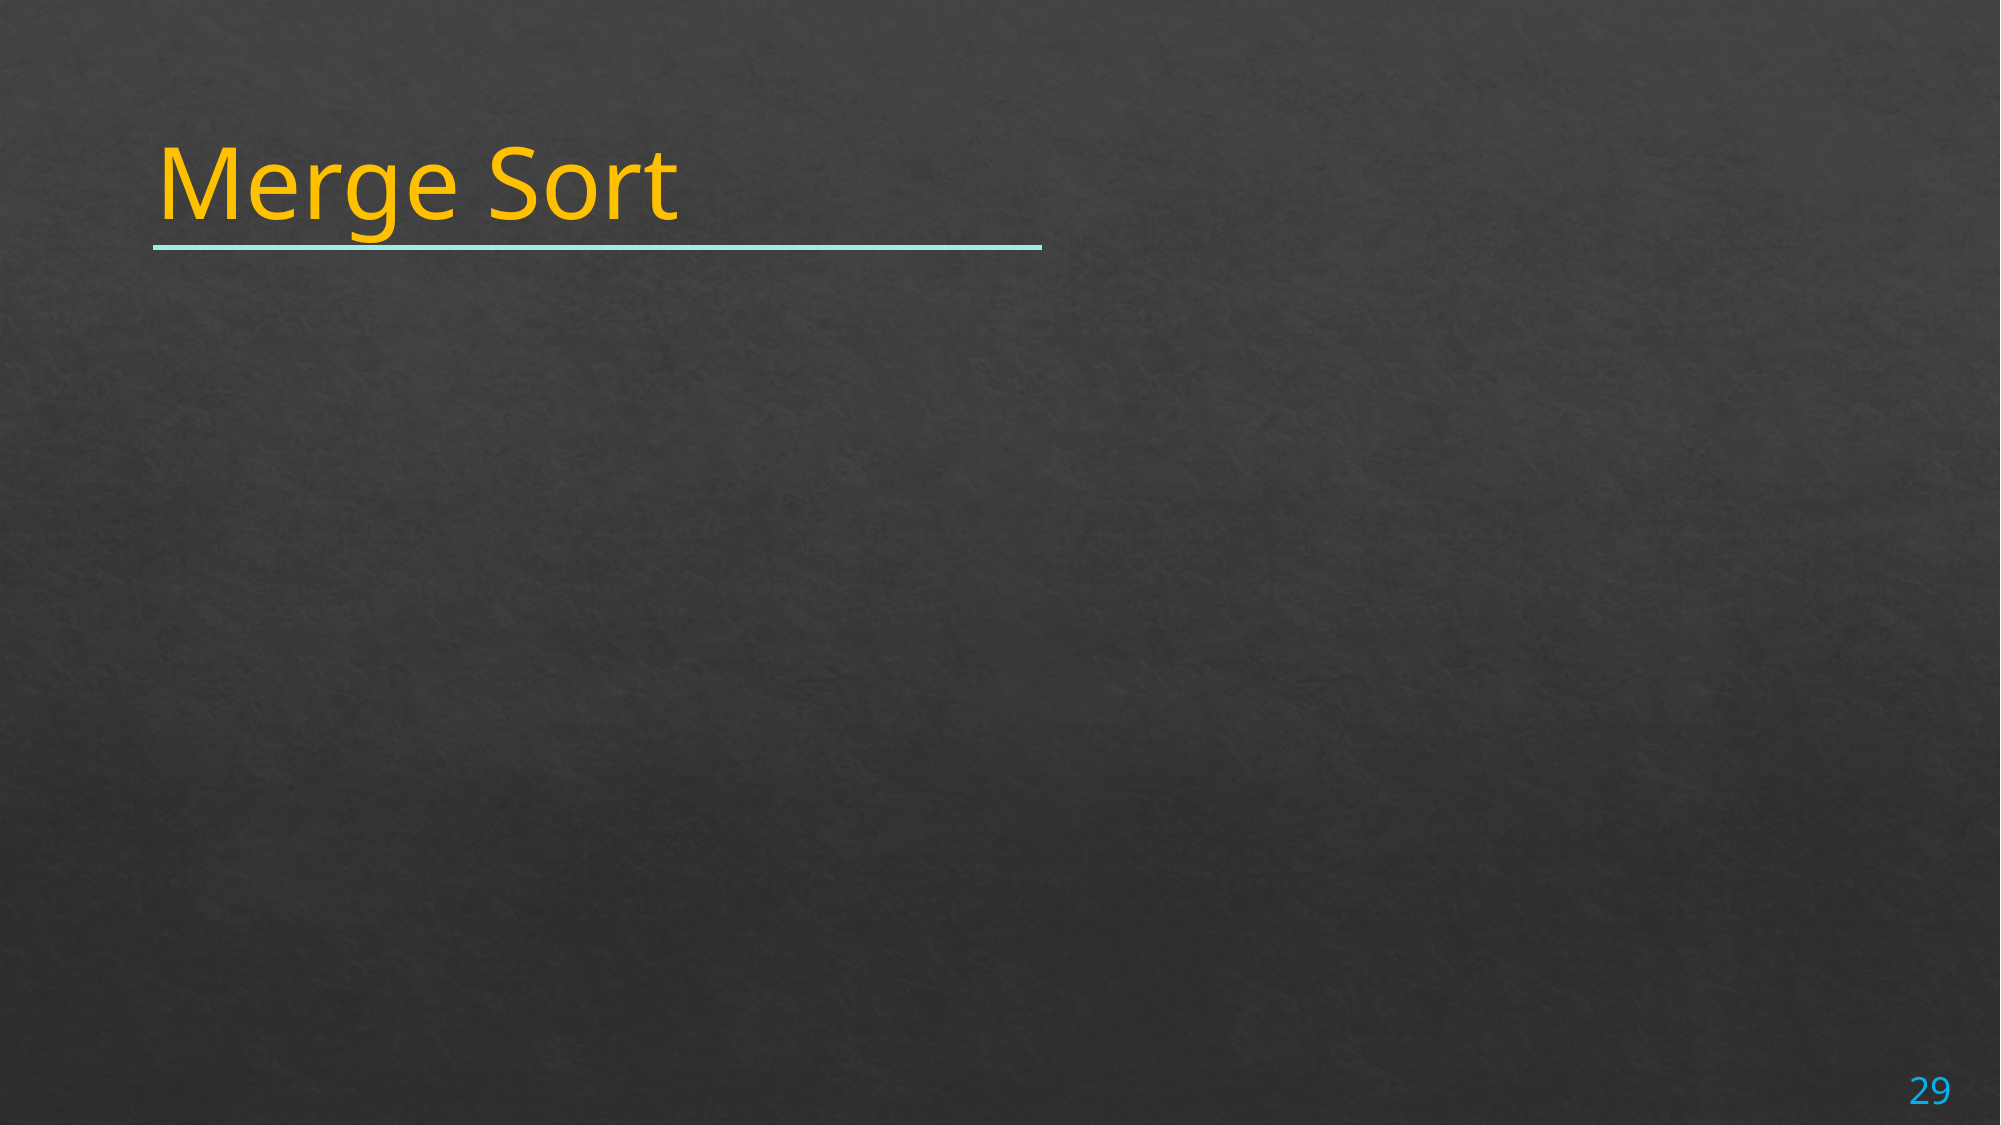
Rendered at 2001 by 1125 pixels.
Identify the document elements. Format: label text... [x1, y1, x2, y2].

title Merge Sort [140, 64, 1871, 248]
text_box [0, 0, 2000, 1125]
